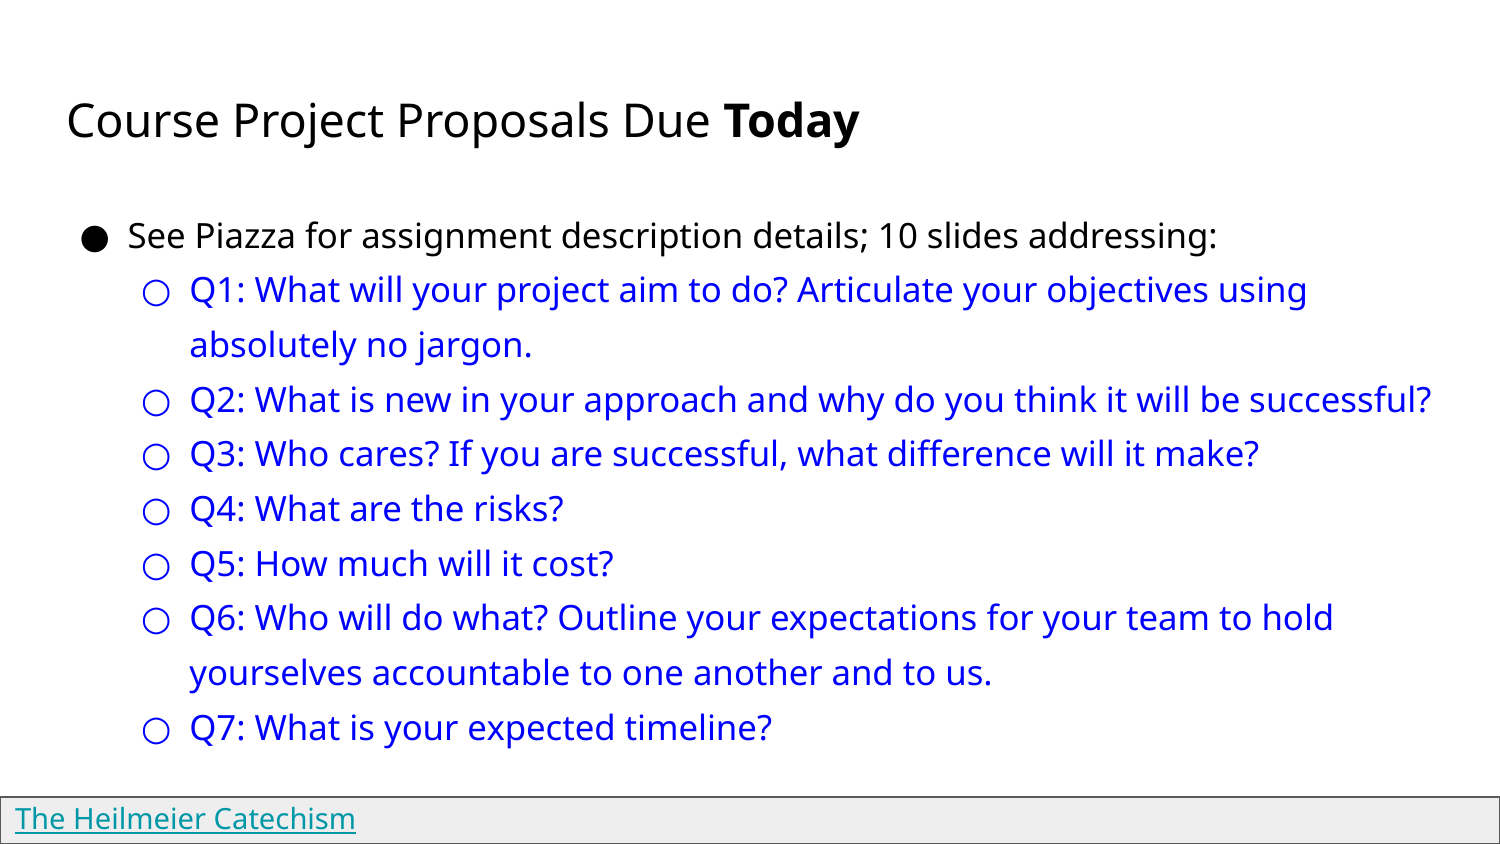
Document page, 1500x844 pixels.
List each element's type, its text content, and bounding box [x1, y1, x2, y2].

text_box The Heilmeier Catechism [0, 796, 1500, 844]
list See Piazza for assignment description details; 10 slides addressing: Q1: What will your project aim to do? Articulate your objectives using absolutely no jargon. Q2: What is new in your approach and why do you think it will be successful? Q3: Who cares? If you are successful, what difference will it make? Q4: What are the risks? Q5: How much will it cost? Q6: Who will do what? Outline your expectations for your team to hold yourselves accountable to one another and to us. Q7: What is your expected timeline? [51, 189, 1449, 796]
title Course Project Proposals Due Today [51, 72, 1449, 167]
